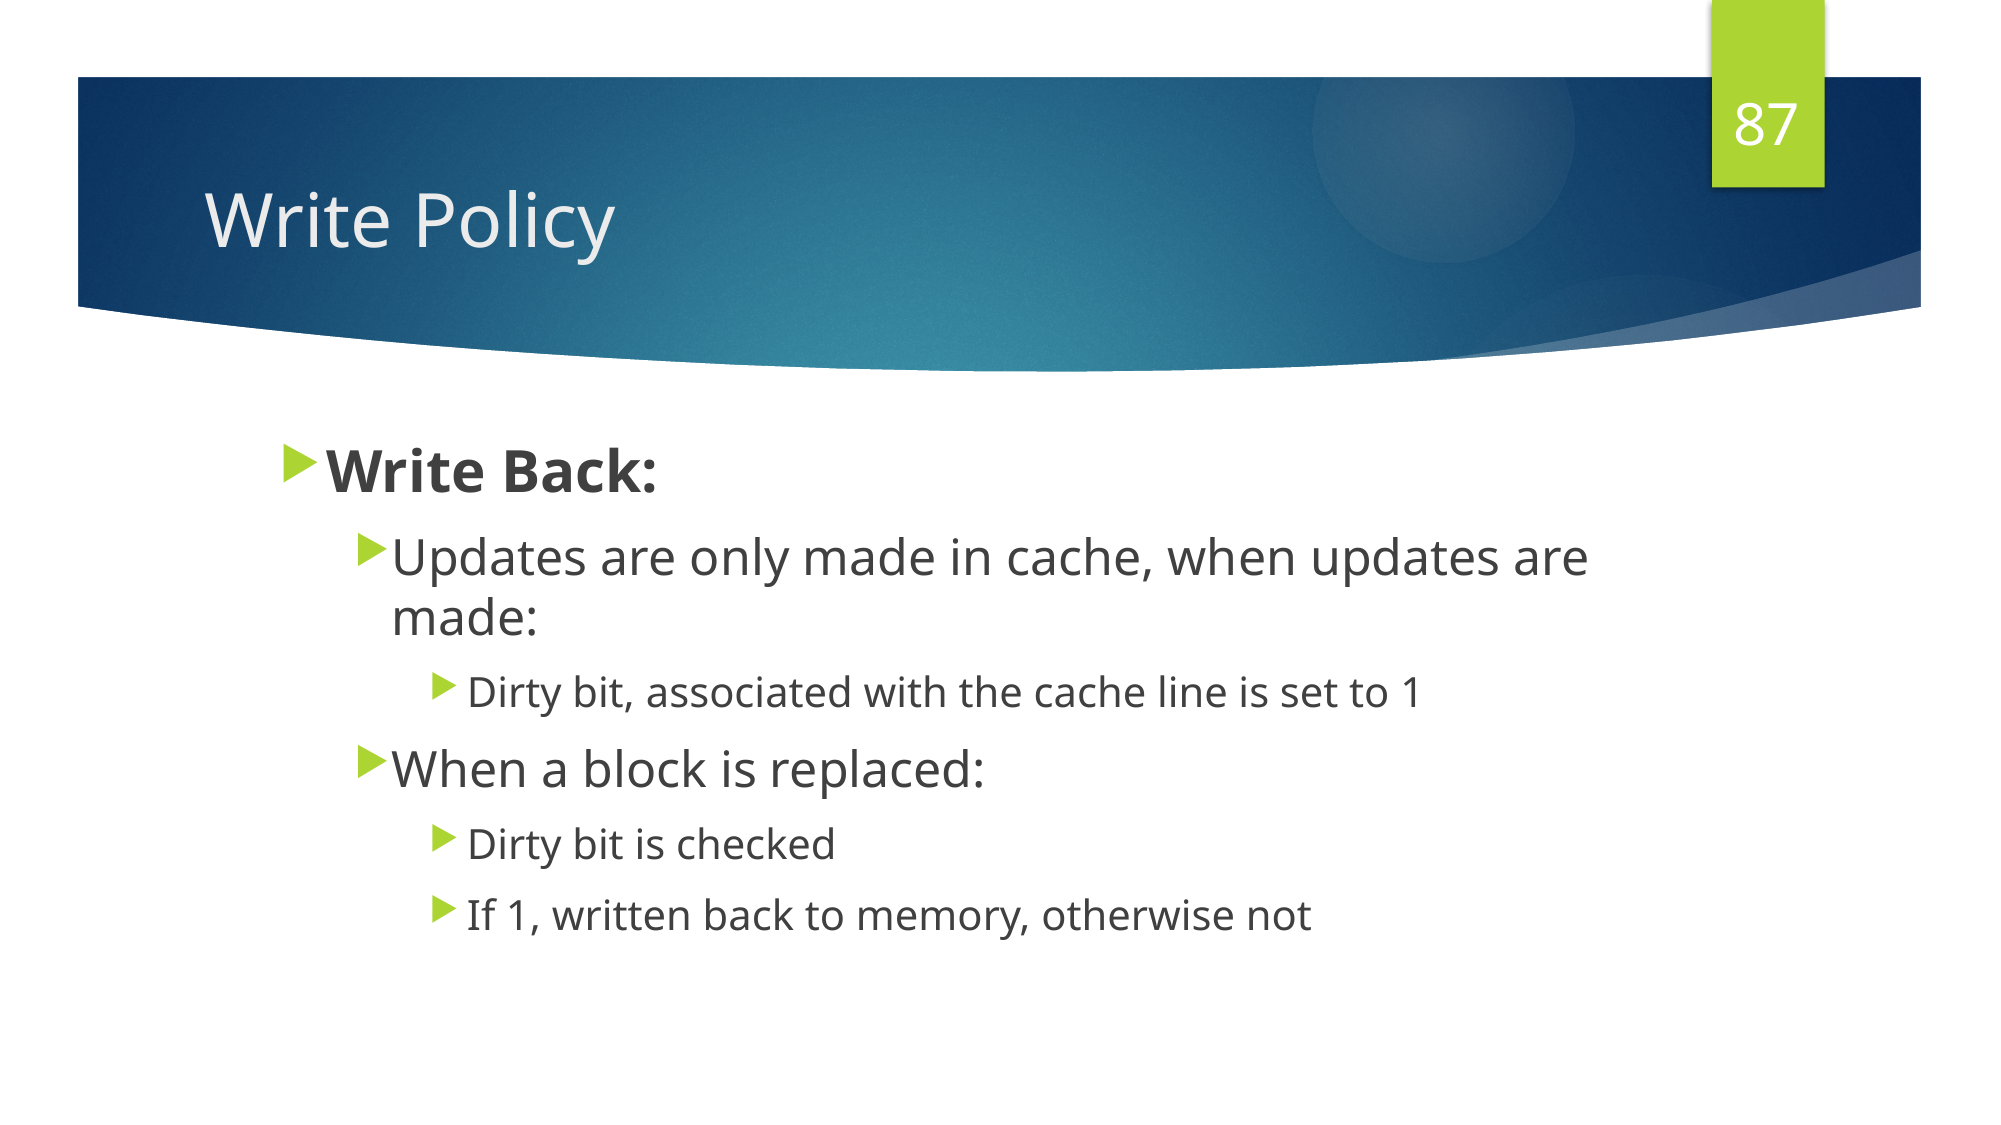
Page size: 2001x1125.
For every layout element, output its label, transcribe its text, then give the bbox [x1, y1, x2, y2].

list Write Back: Updates are only made in cache, when updates are made: Dirty bit, associated with the cache line is set to 1 When a block is replaced: Dirty bit is checked If 1, written back to memory, otherwise not [189, 427, 1627, 988]
slide_number 87 [1698, 48, 1836, 175]
title Write Policy [189, 159, 1627, 276]
